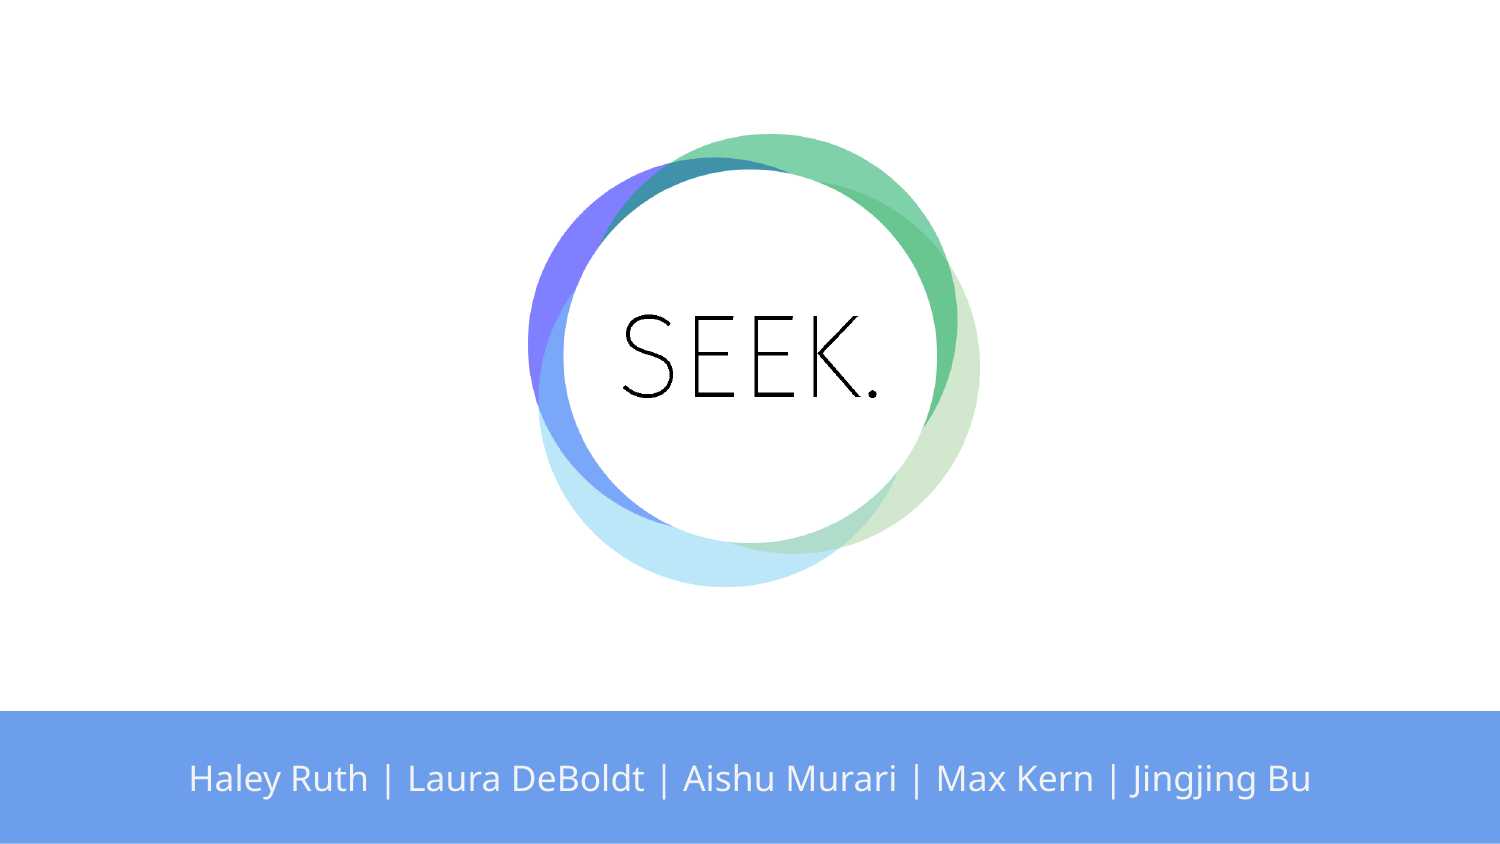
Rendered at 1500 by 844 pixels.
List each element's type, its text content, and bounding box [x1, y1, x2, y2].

text_box Haley Ruth | Laura DeBoldt | Aishu Murari | Max Kern | Jingjing Bu [77, 740, 1423, 844]
text_box [0, 711, 1500, 844]
picture [393, 0, 1107, 713]
